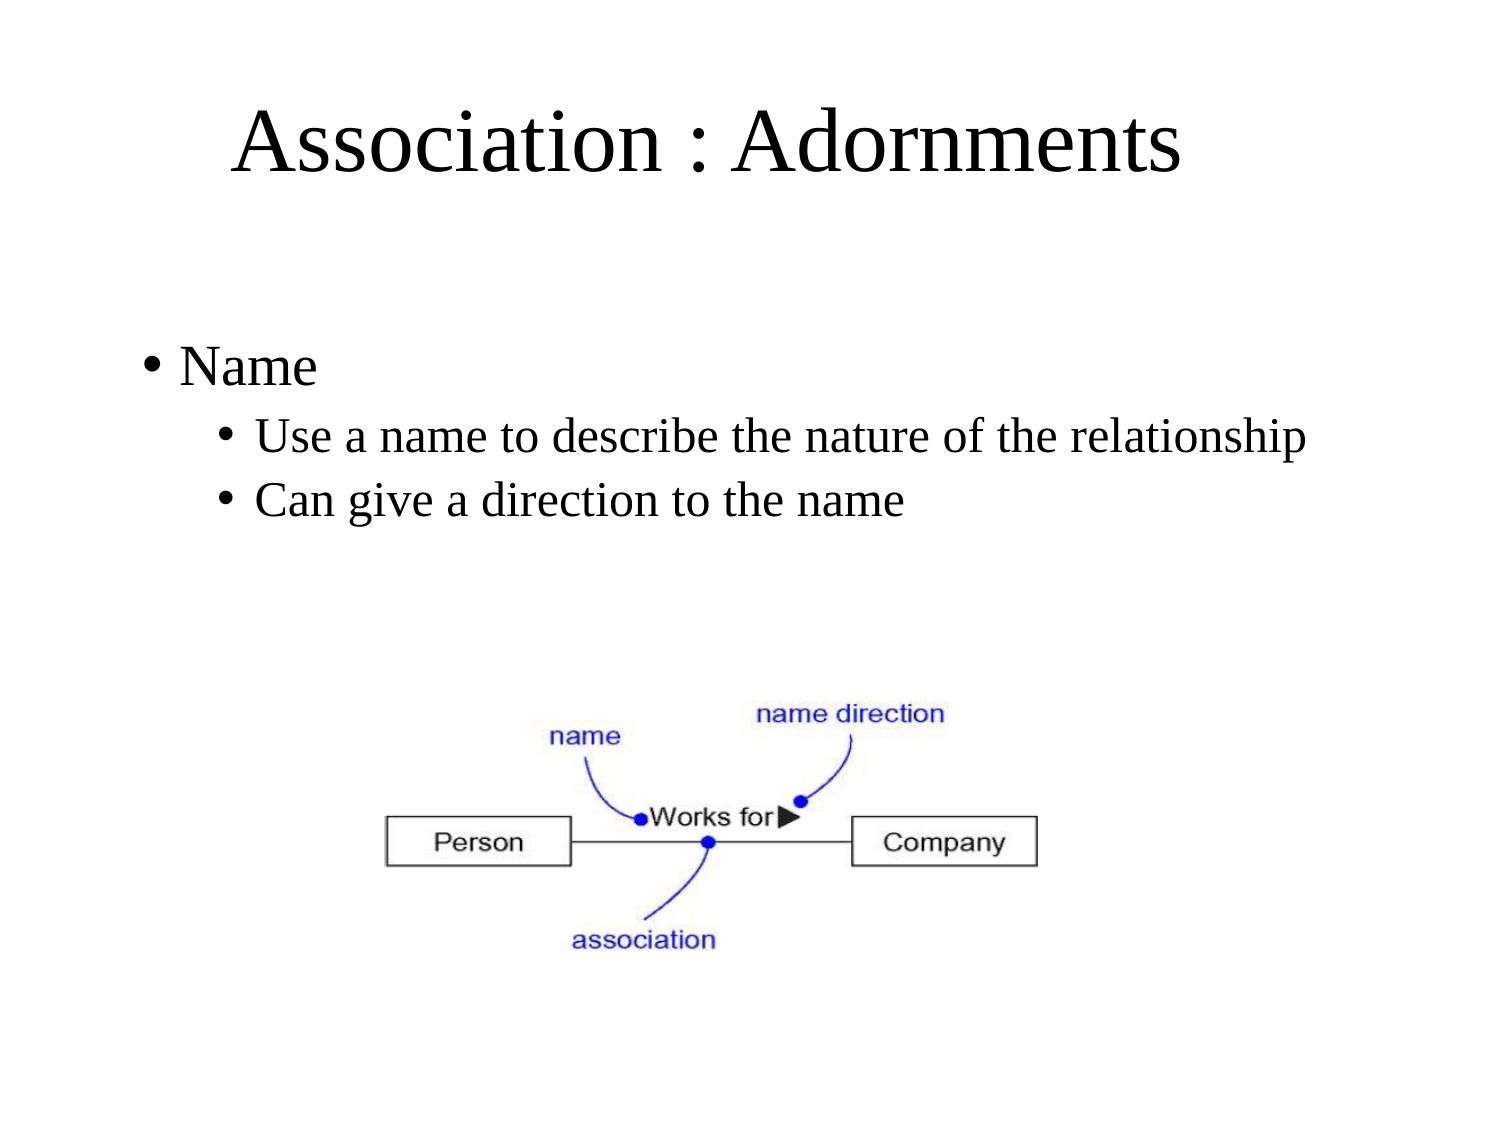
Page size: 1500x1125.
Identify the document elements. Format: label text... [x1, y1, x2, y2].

title Association : Adornments [215, 71, 1229, 212]
list Name Use a name to describe the nature of the relationship Can give a direction to the name [127, 328, 1407, 885]
picture [356, 700, 1088, 954]
